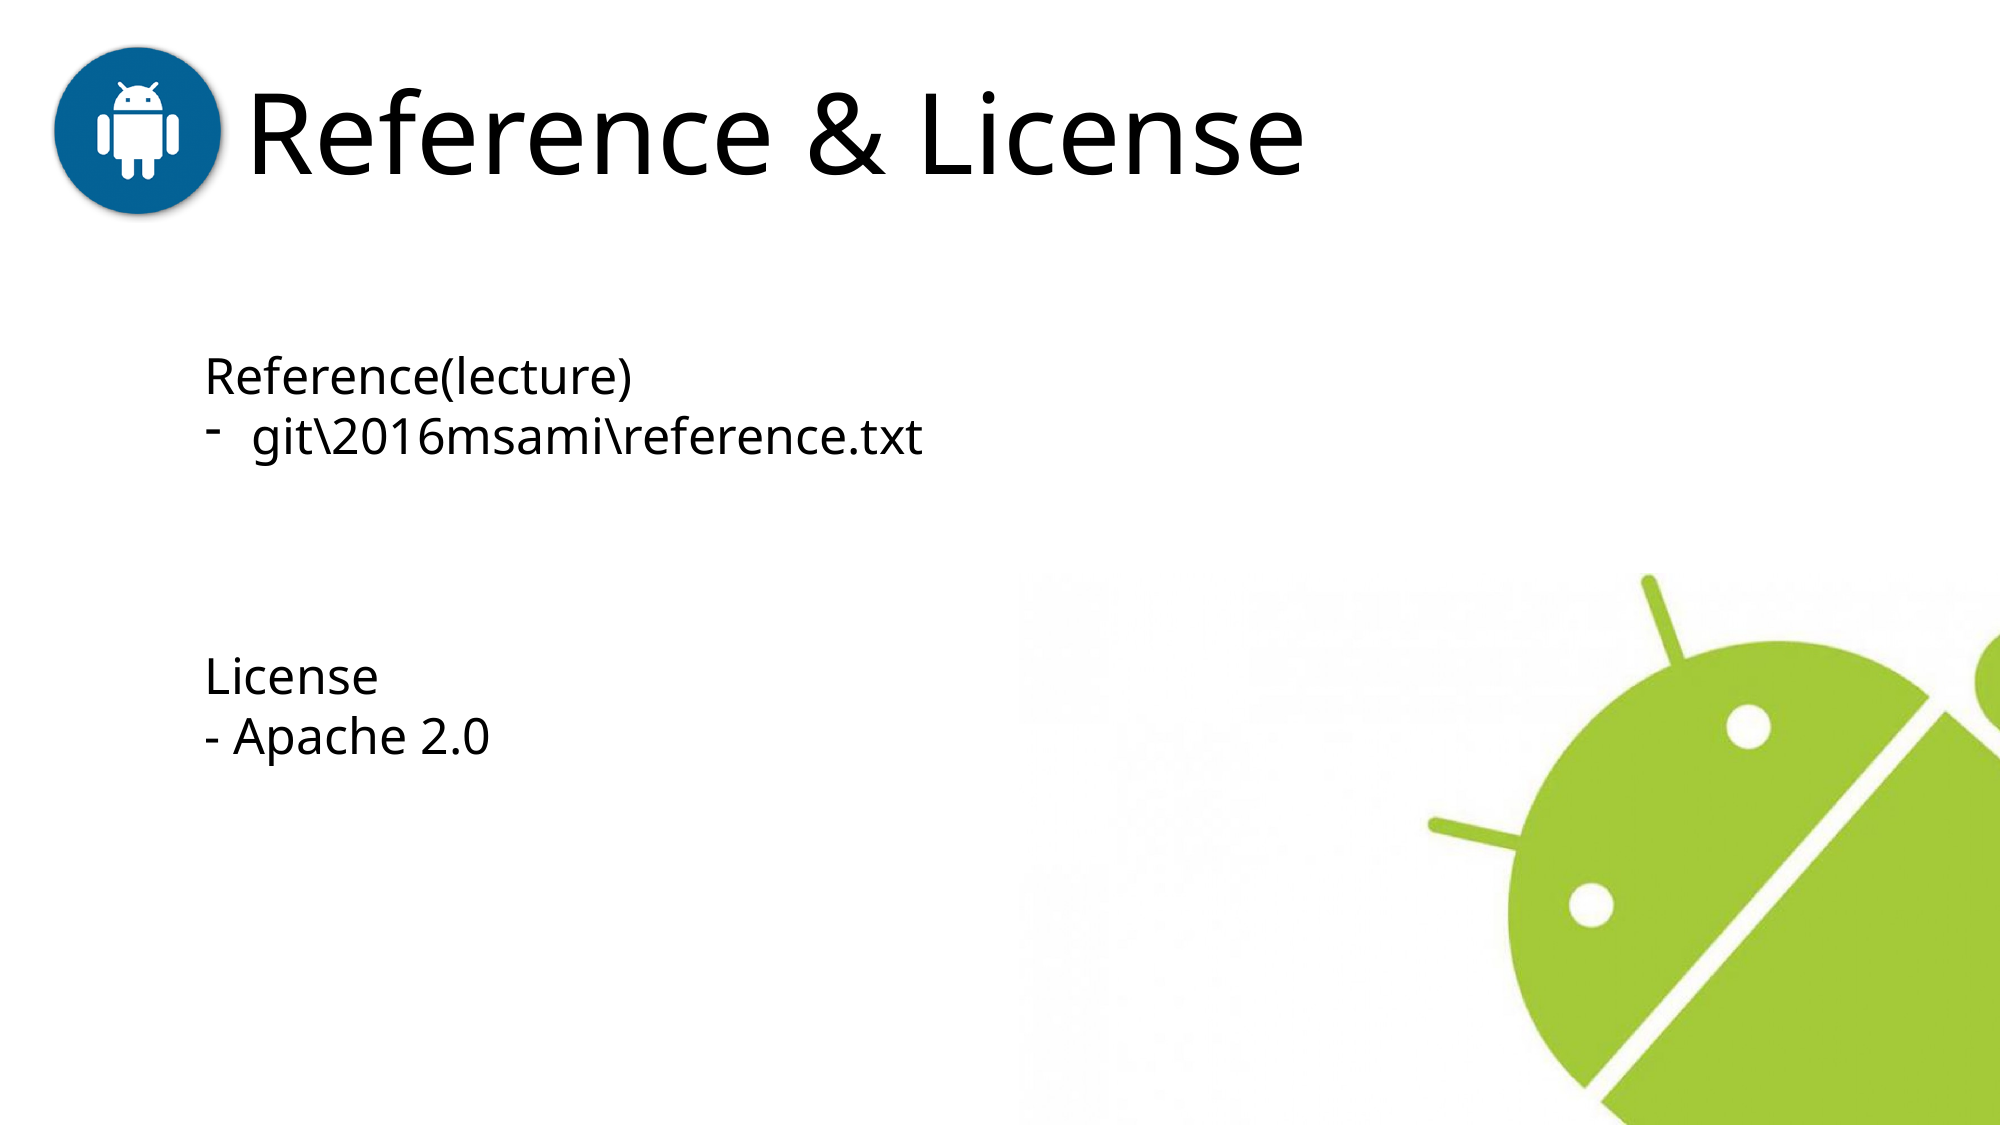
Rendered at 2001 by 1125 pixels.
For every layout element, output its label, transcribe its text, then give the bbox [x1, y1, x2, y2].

text_box Reference(lecture) git\2016msami\reference.txt License - Apache 2.0 [190, 337, 1500, 863]
picture [1019, 573, 2000, 1125]
picture [44, 37, 230, 223]
text_box Reference & License [230, 54, 1883, 204]
